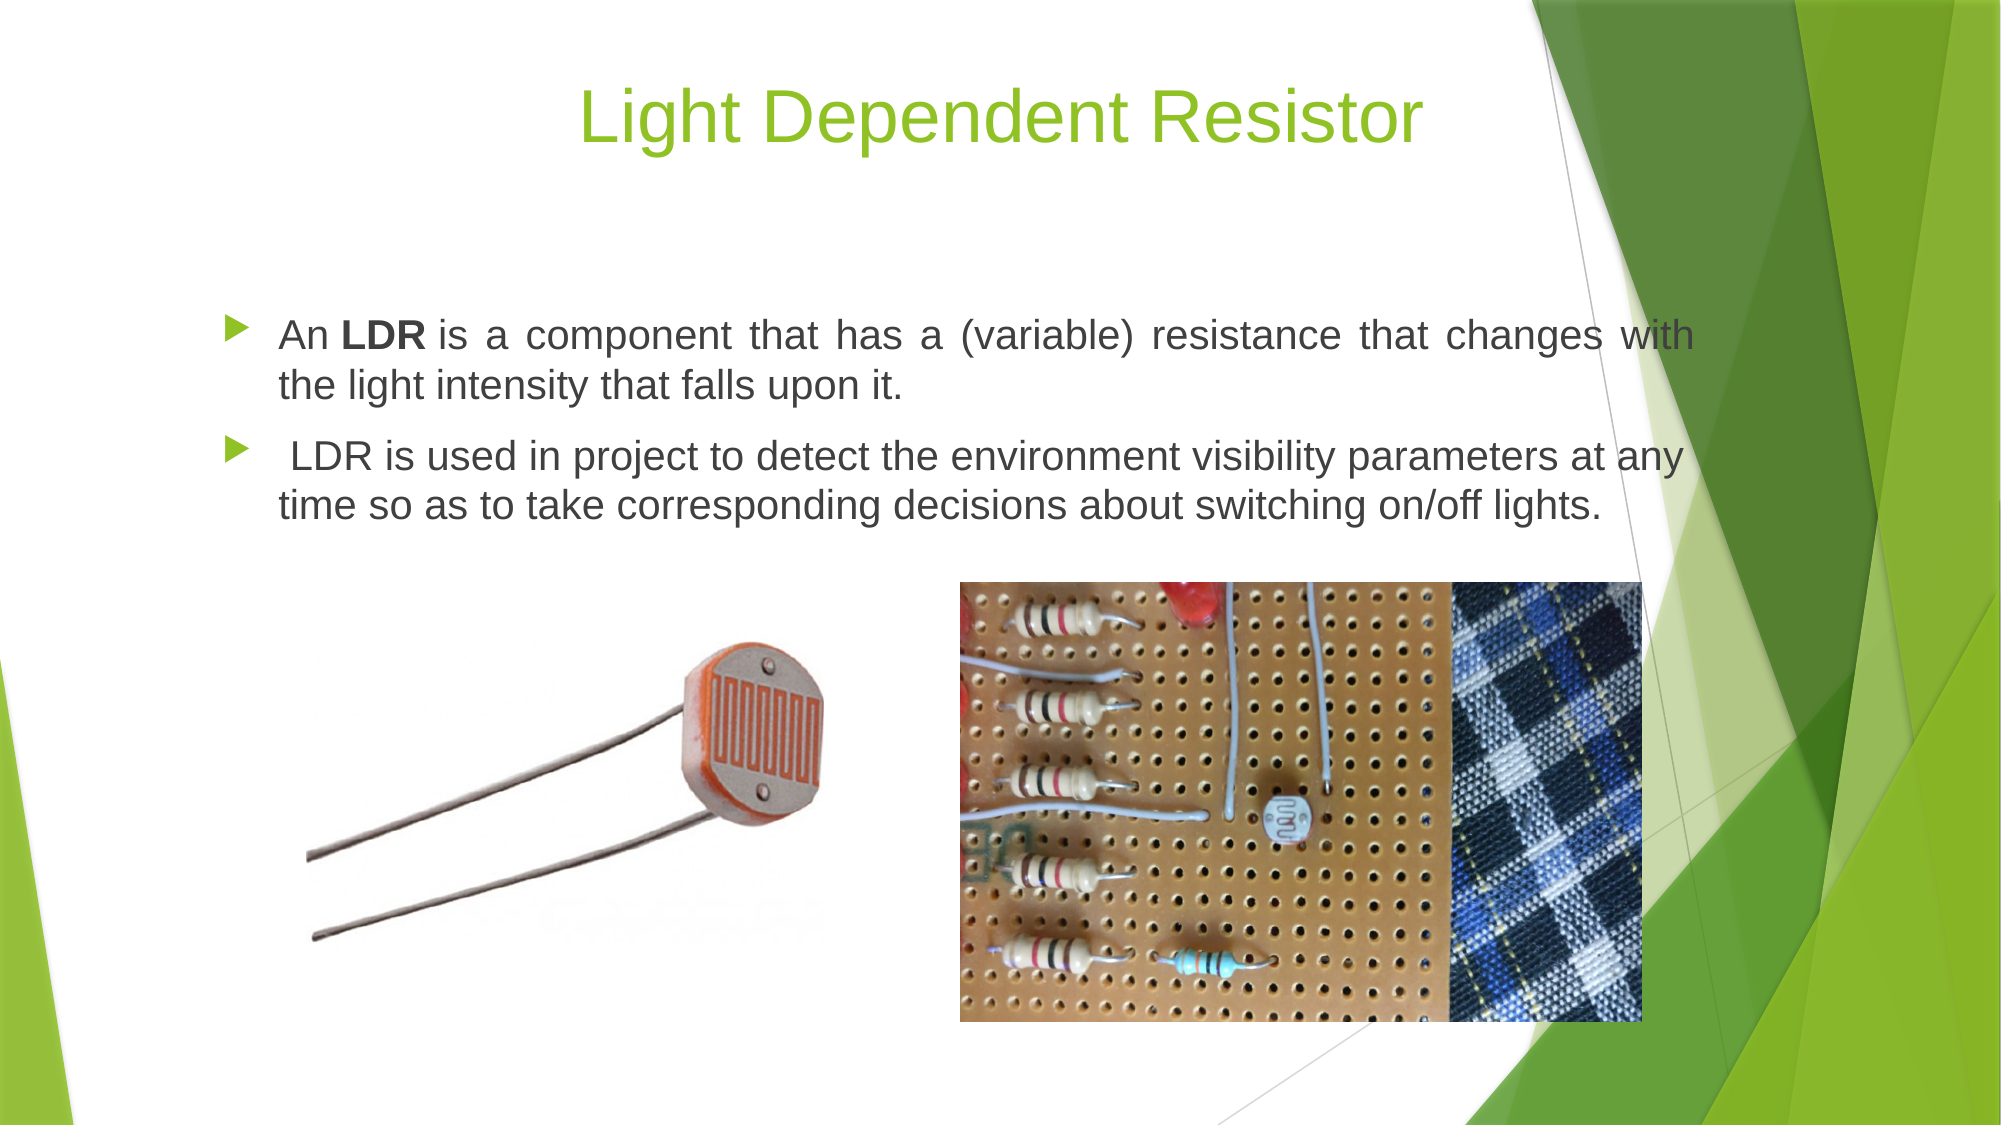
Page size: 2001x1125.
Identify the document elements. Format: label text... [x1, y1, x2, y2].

list An LDR is a component that has a (variable) resistance that changes with the light intensity that falls upon it. LDR is used in project to detect the environment visibility parameters at any time so as to take corresponding decisions about switching on/off lights. [206, 299, 1711, 583]
title Light Dependent Resistor [206, 60, 1797, 222]
picture [305, 561, 825, 1023]
picture [960, 582, 1642, 1023]
